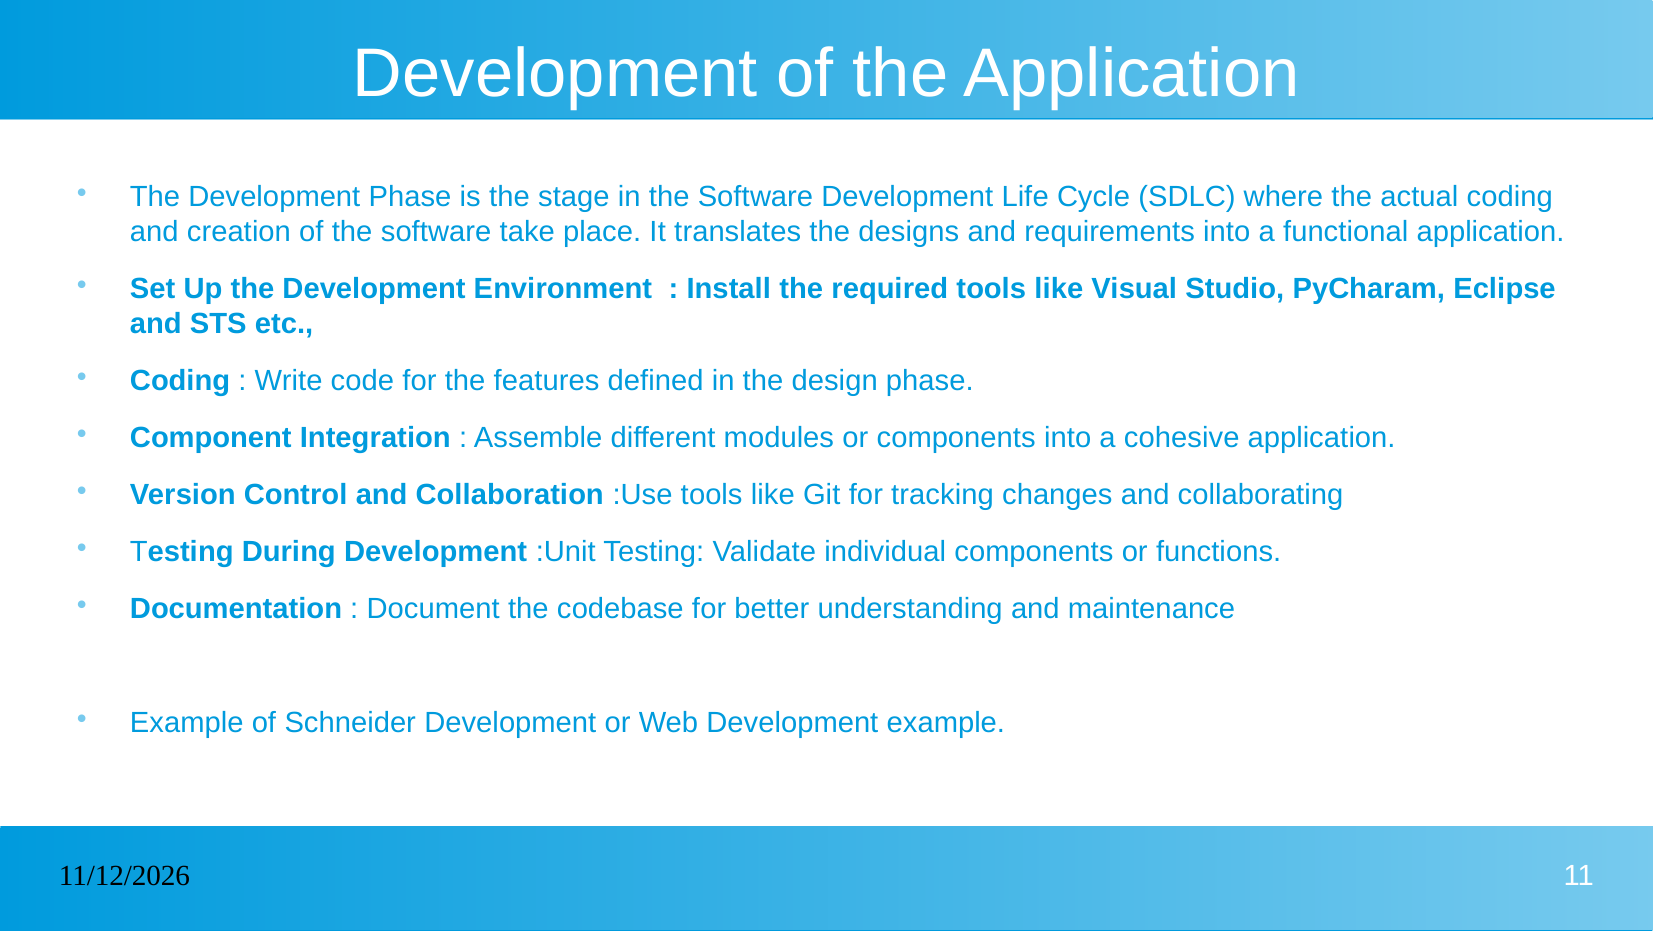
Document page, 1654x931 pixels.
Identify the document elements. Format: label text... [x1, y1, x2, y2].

title Development of the Application [59, 29, 1594, 108]
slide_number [59, 856, 443, 915]
slide_number 11 [1210, 856, 1594, 915]
list The Development Phase is the stage in the Software Development Life Cycle (SDLC) where the actual coding and creation of the software take place. It translates the designs and requirements into a functional application. Set Up the Development Environment : Install the required tools like Visual Studio, PyCharam, Eclipse and STS etc., Coding : Write code for the features defined in the design phase. Component Integration : Assemble different modules or components into a cohesive application. Version Control and Collaboration :Use tools like Git for tracking changes and collaborating Testing During Development :Unit Testing: Validate individual components or functions. Documentation : Document the codebase for better understanding and maintenance Example of Schneider Development or Web Development example. [59, 177, 1594, 768]
